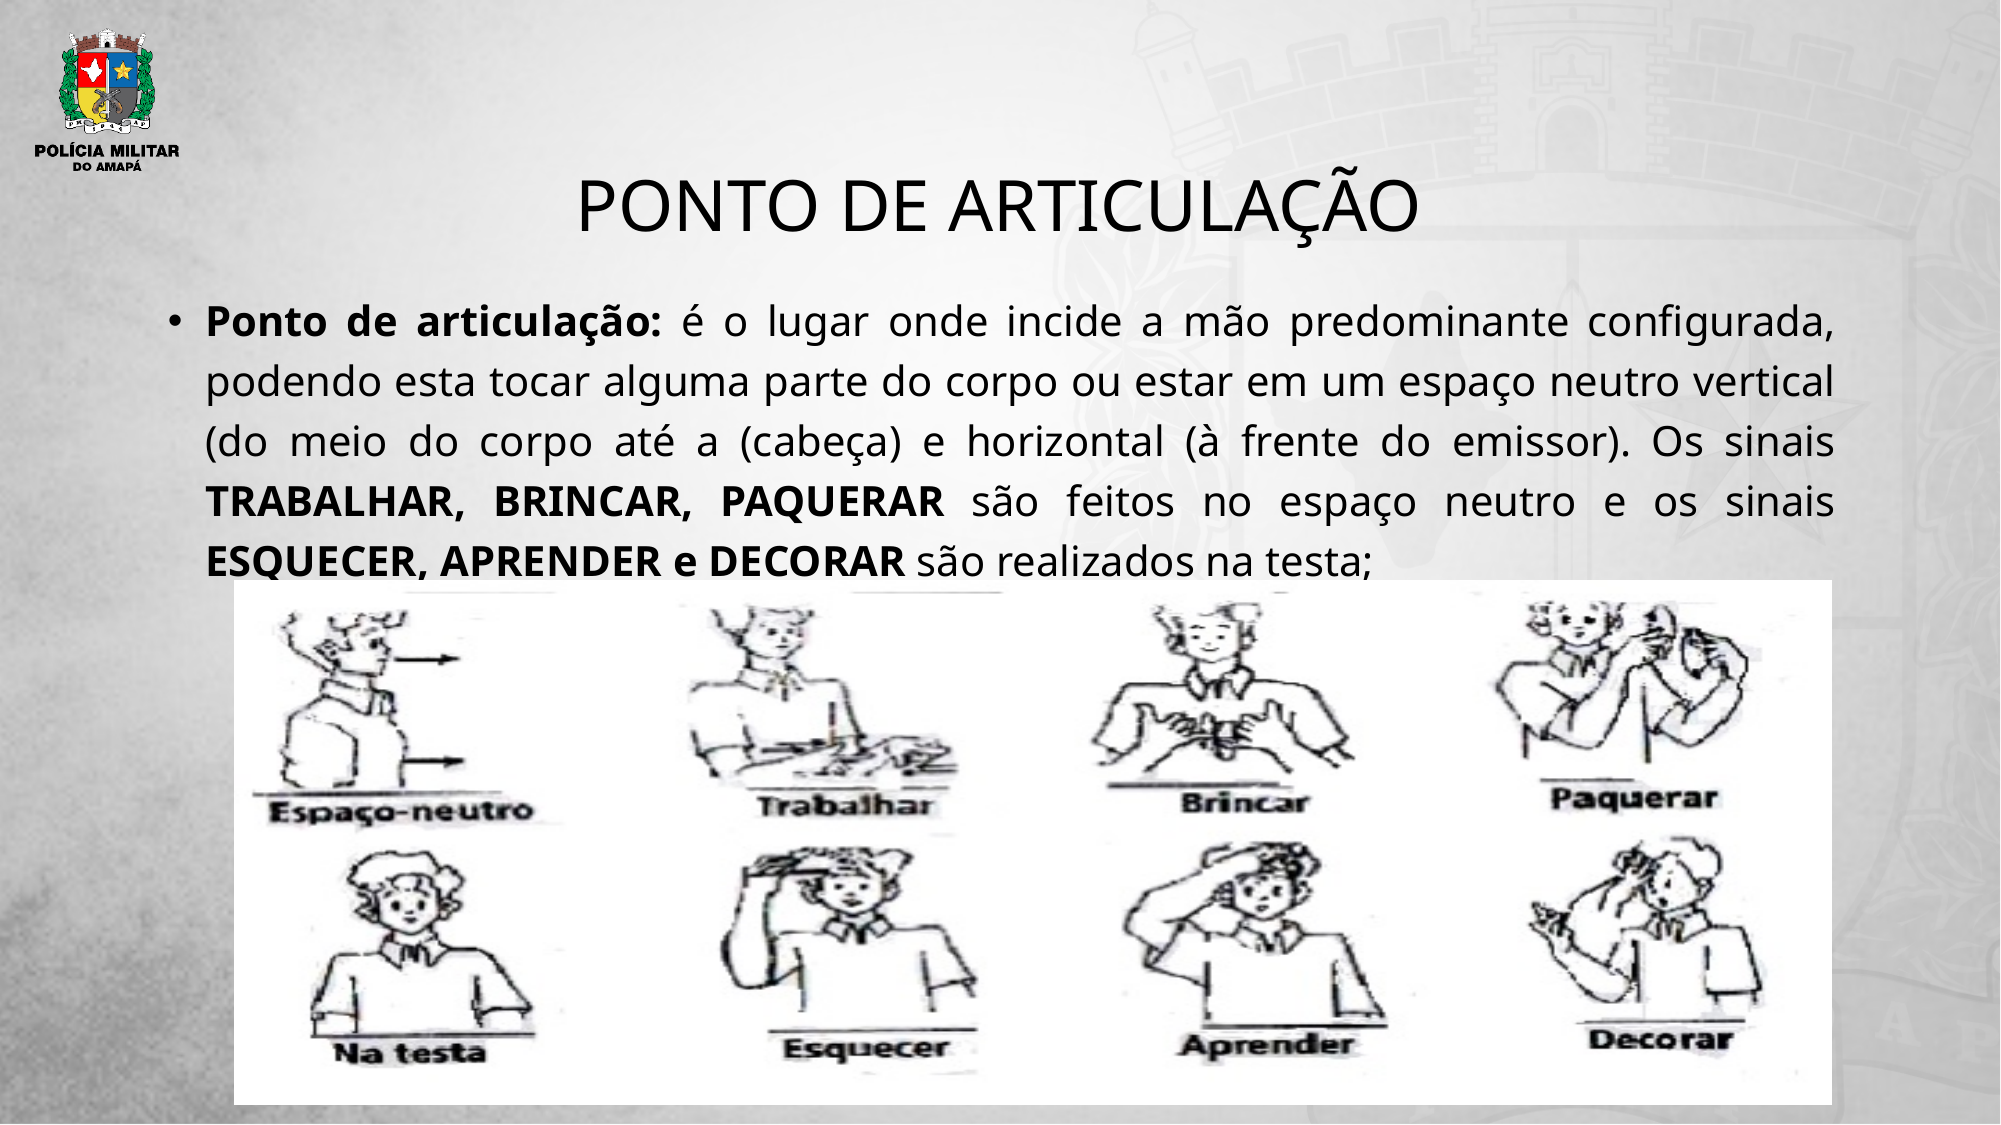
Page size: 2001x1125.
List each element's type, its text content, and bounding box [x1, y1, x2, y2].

list Ponto de articulação: é o lugar onde incide a mão predominante configurada, podendo esta tocar alguma parte do corpo ou estar em um espaço neutro vertical (do meio do corpo até a (cabeça) e horizontal (à frente do emissor). Os sinais TRABALHAR, BRINCAR, PAQUERAR são feitos no espaço neutro e os sinais ESQUECER, APRENDER e DECORAR são realizados na testa; [153, 277, 1852, 884]
picture [0, 0, 2001, 1125]
title PONTO DE ARTICULAÇÃO [149, 99, 1849, 318]
